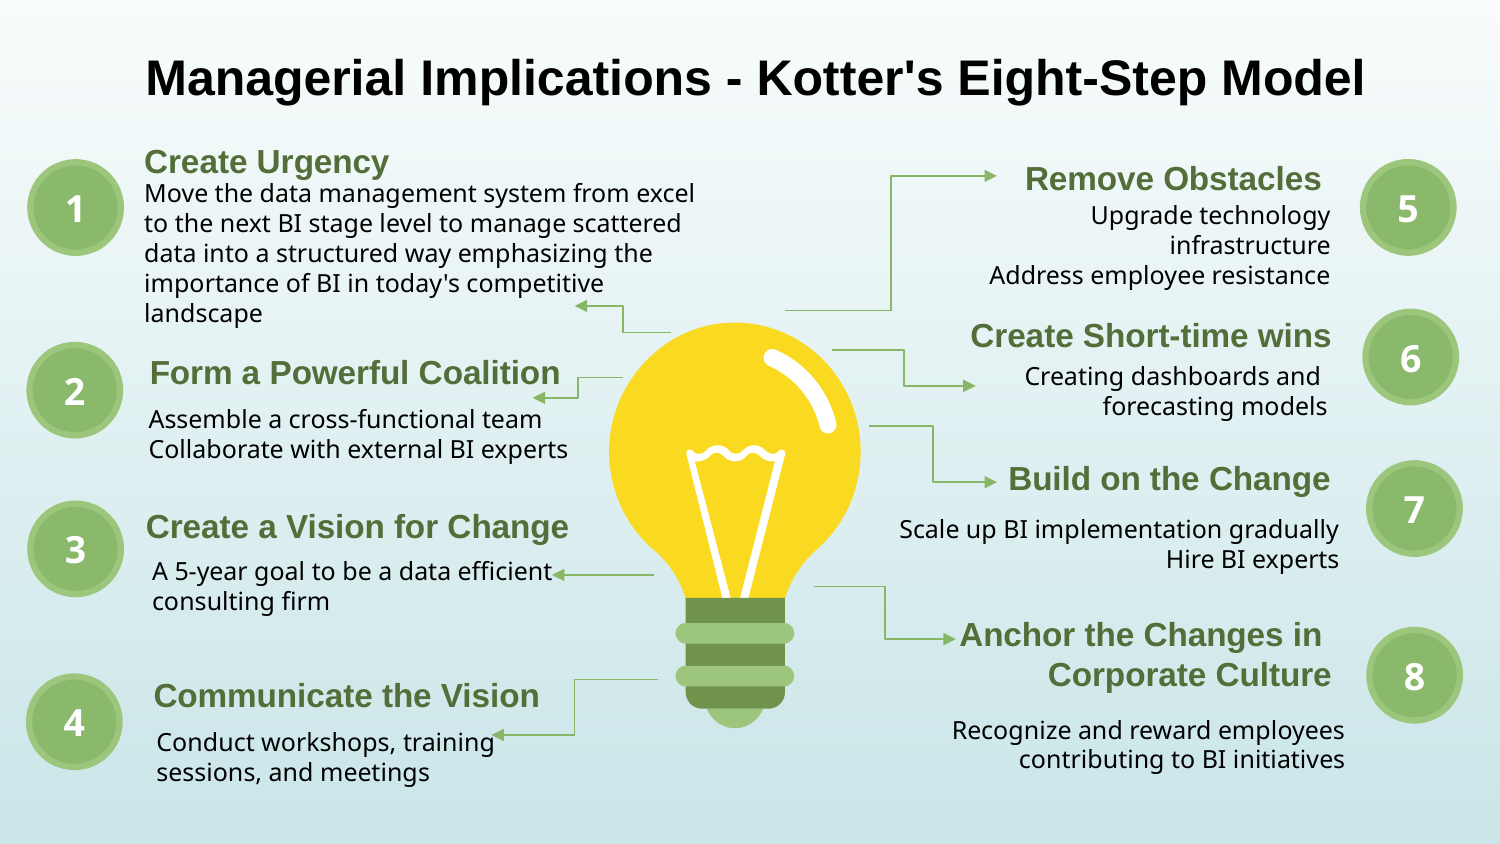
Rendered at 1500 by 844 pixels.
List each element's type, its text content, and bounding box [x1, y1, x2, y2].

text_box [873, 449, 1460, 580]
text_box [532, 377, 624, 399]
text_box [574, 305, 672, 333]
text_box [28, 666, 583, 800]
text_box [831, 349, 976, 387]
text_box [785, 175, 998, 311]
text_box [491, 679, 658, 736]
title Managerial Implications - Kotter's Eight-Step Model [81, 45, 1432, 106]
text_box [727, 609, 1461, 759]
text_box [29, 343, 603, 498]
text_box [815, 306, 1457, 435]
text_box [814, 586, 957, 640]
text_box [922, 149, 1454, 276]
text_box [30, 497, 596, 617]
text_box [608, 322, 861, 729]
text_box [868, 426, 998, 483]
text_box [30, 136, 718, 342]
